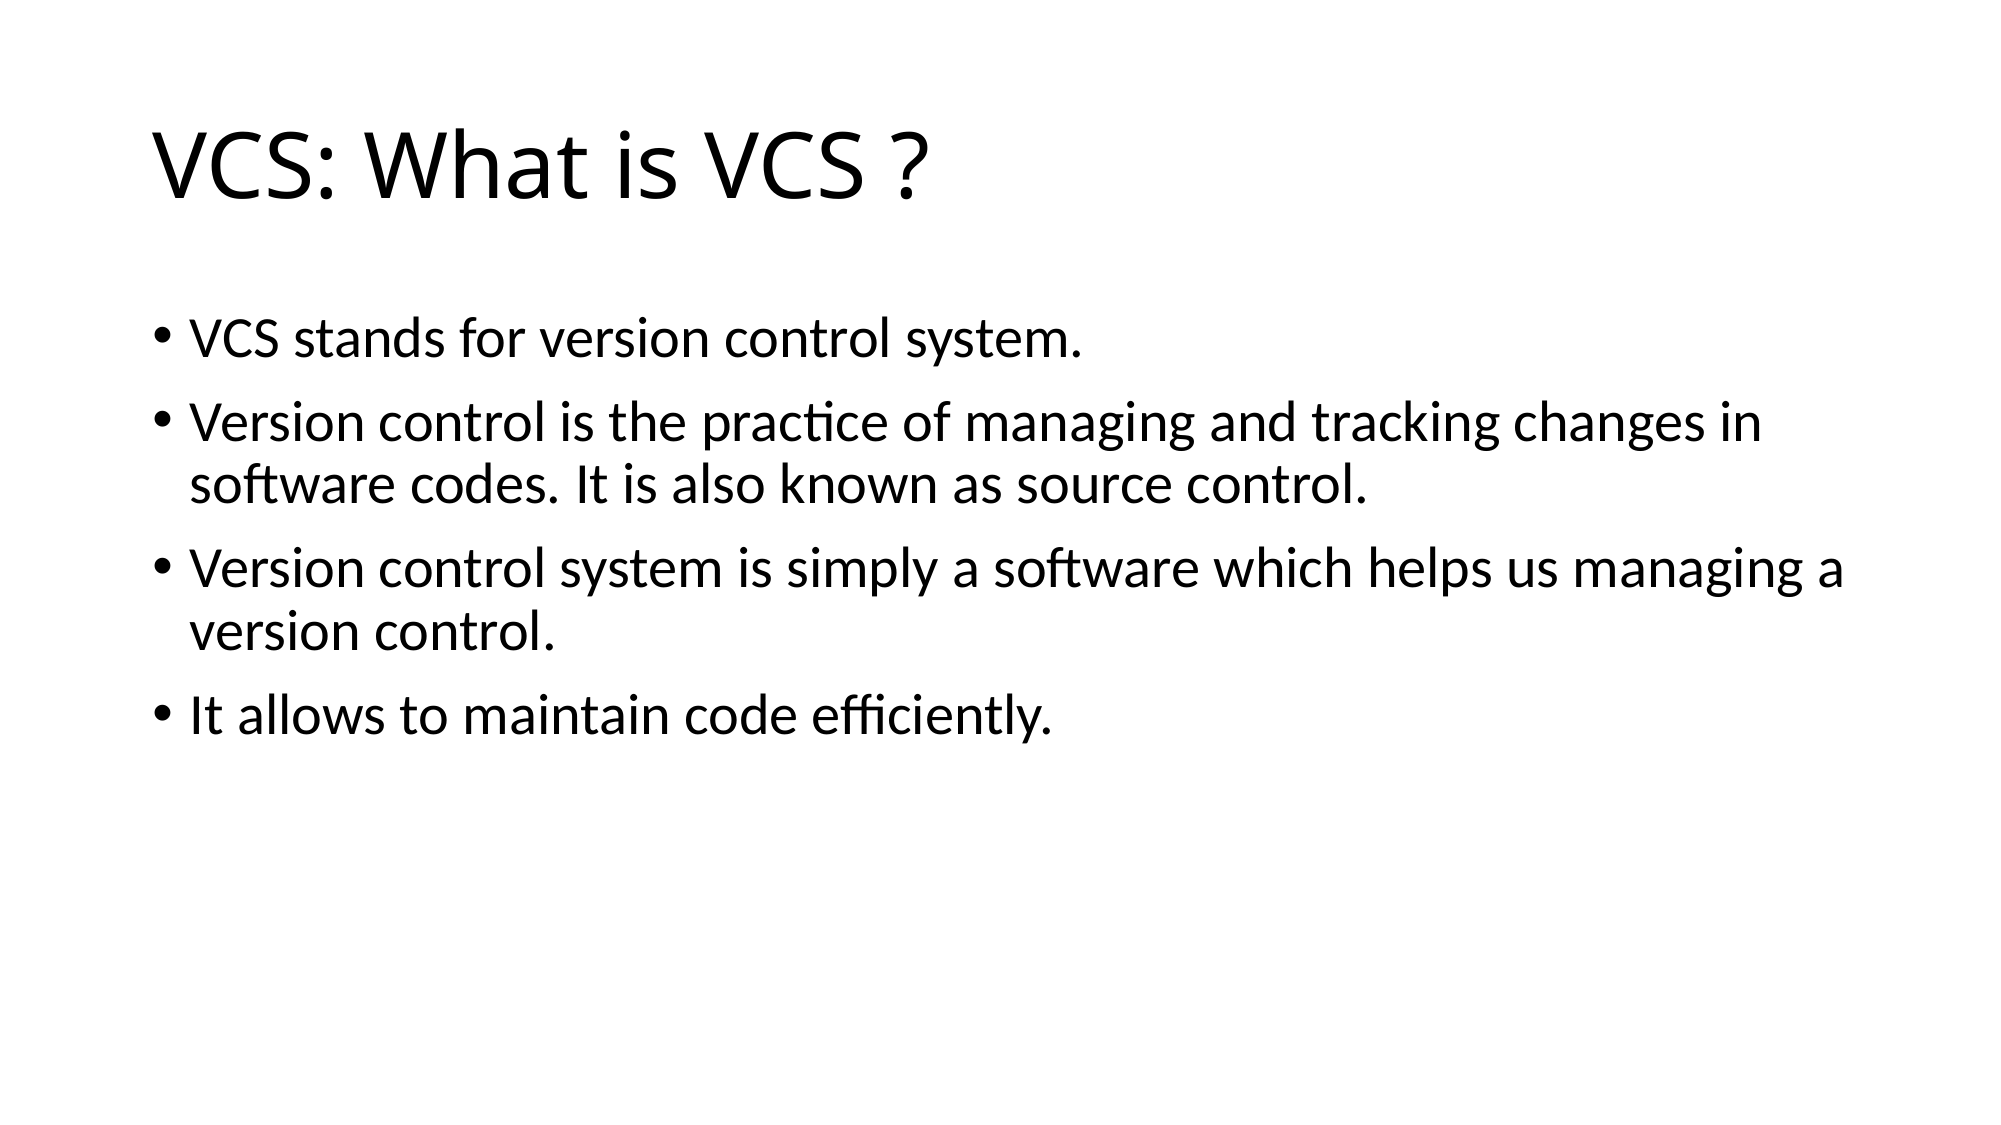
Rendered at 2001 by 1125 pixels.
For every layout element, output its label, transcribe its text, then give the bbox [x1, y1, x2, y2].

list VCS stands for version control system. Version control is the practice of managing and tracking changes in software codes. It is also known as source control. Version control system is simply a software which helps us managing a version control. It allows to maintain code efficiently. [137, 299, 1863, 1014]
title VCS: What is VCS ? [137, 59, 1863, 278]
